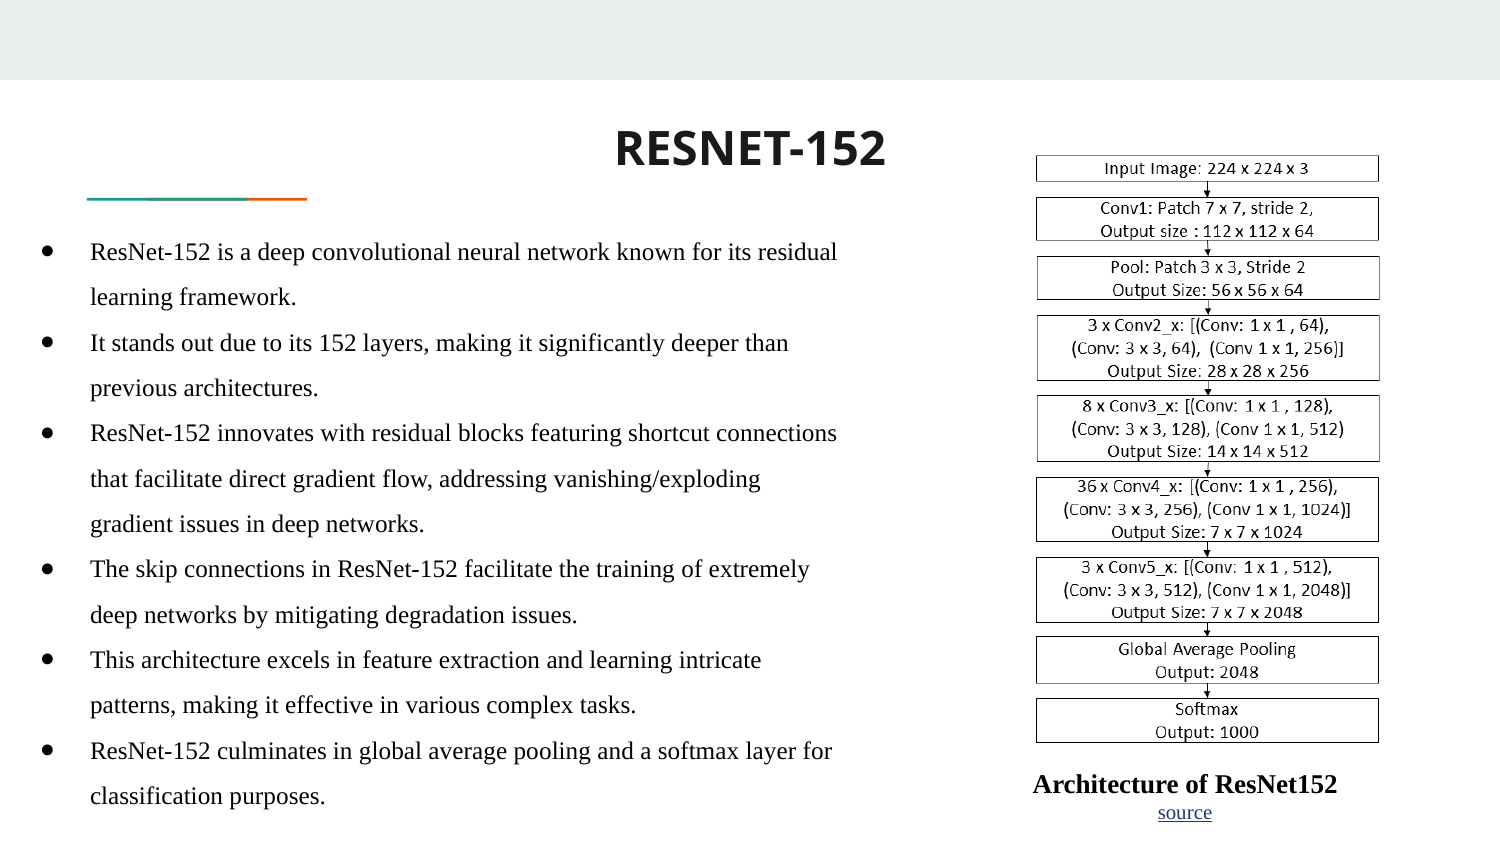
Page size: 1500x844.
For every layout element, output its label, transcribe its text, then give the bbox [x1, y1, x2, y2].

title RESNET-152 [119, 102, 1381, 191]
text_box Architecture of ResNet152 source [939, 751, 1432, 839]
picture [1029, 147, 1389, 752]
list ResNet-152 is a deep convolutional neural network known for its residual learning framework. It stands out due to its 152 layers, making it significantly deeper than previous architectures. ResNet-152 innovates with residual blocks featuring shortcut connections that facilitate direct gradient flow, addressing vanishing/exploding gradient issues in deep networks. The skip connections in ResNet-152 facilitate the training of extremely deep networks by mitigating degradation issues. This architecture excels in feature extraction and learning intricate patterns, making it effective in various complex tasks. ResNet-152 culminates in global average pooling and a softmax layer for classification purposes. [0, 204, 865, 844]
